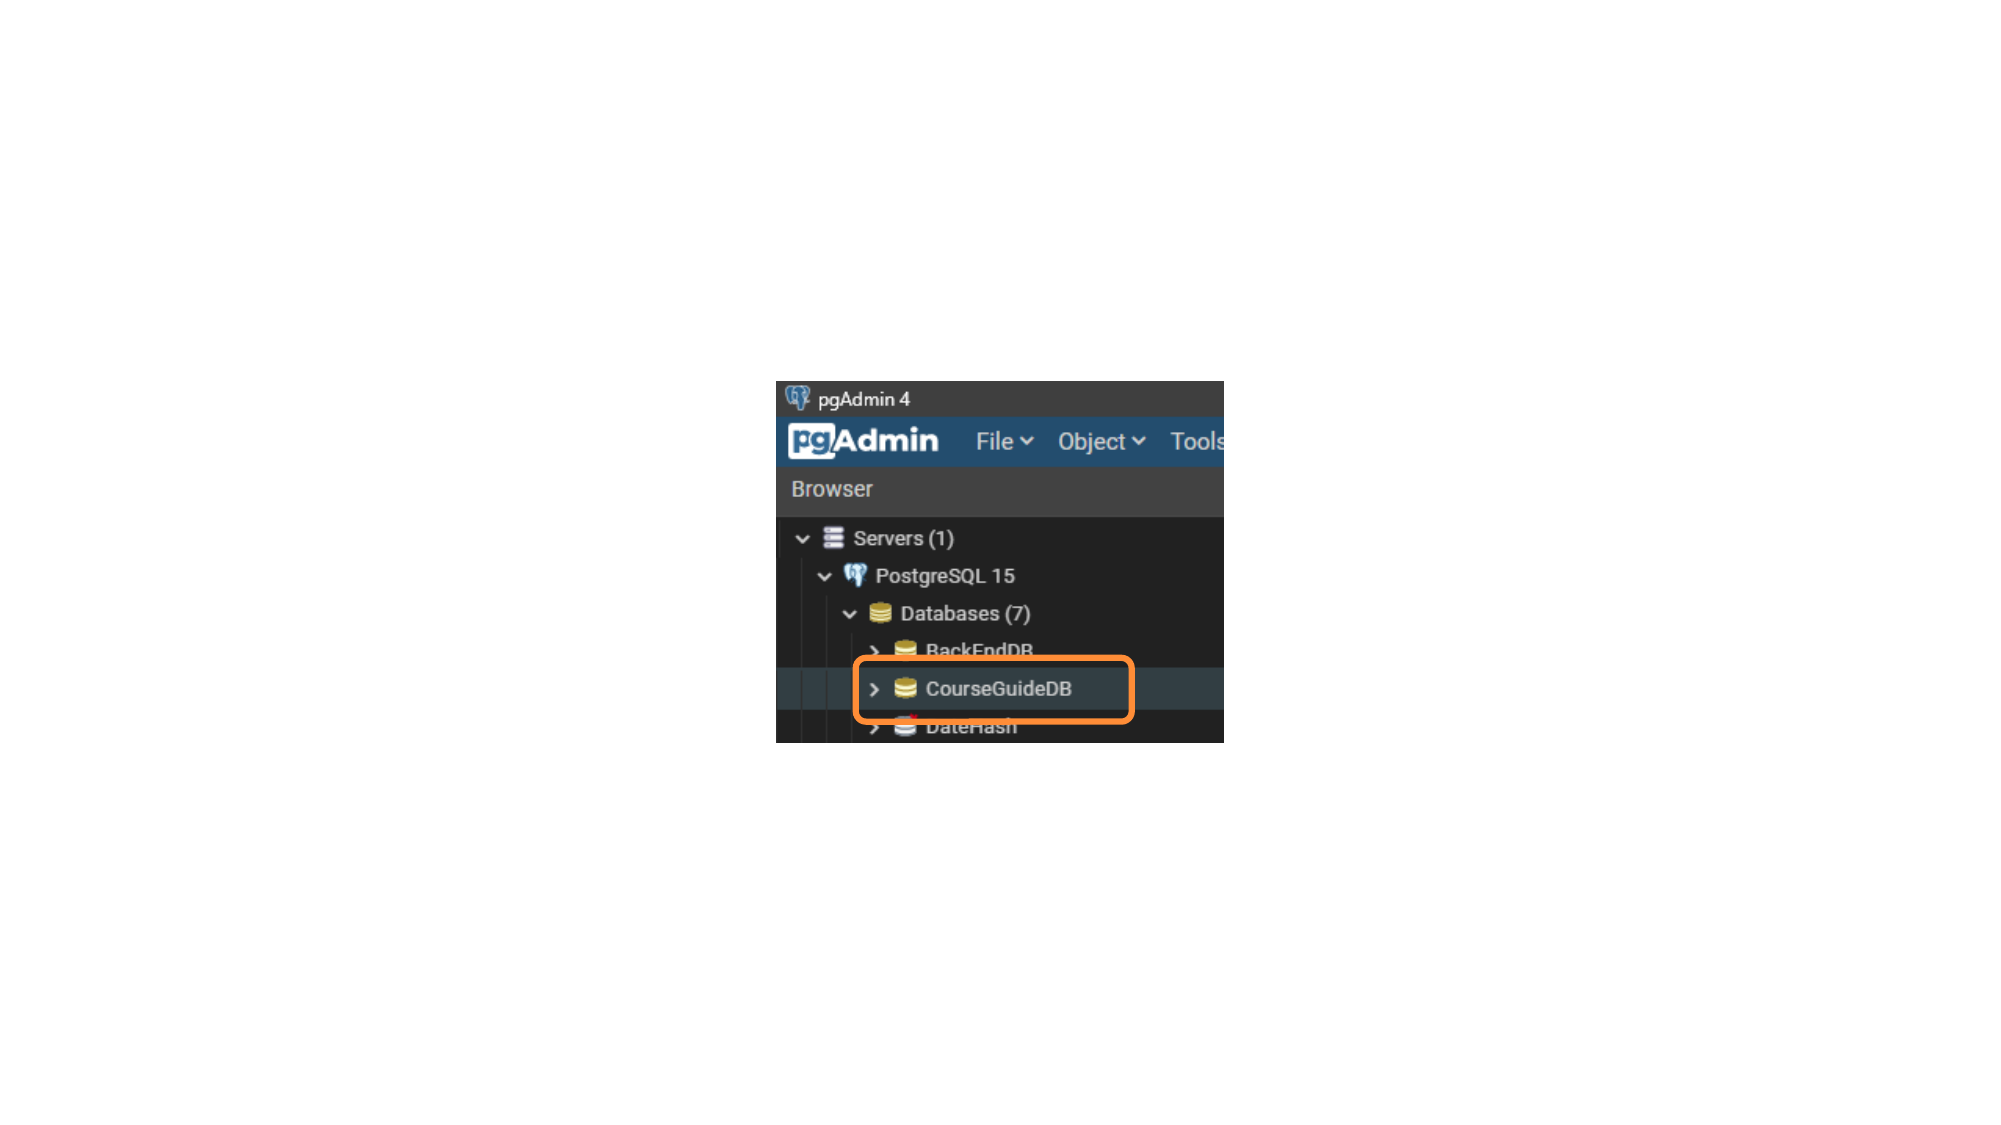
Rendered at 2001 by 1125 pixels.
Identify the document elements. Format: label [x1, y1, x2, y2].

picture [775, 381, 1224, 744]
